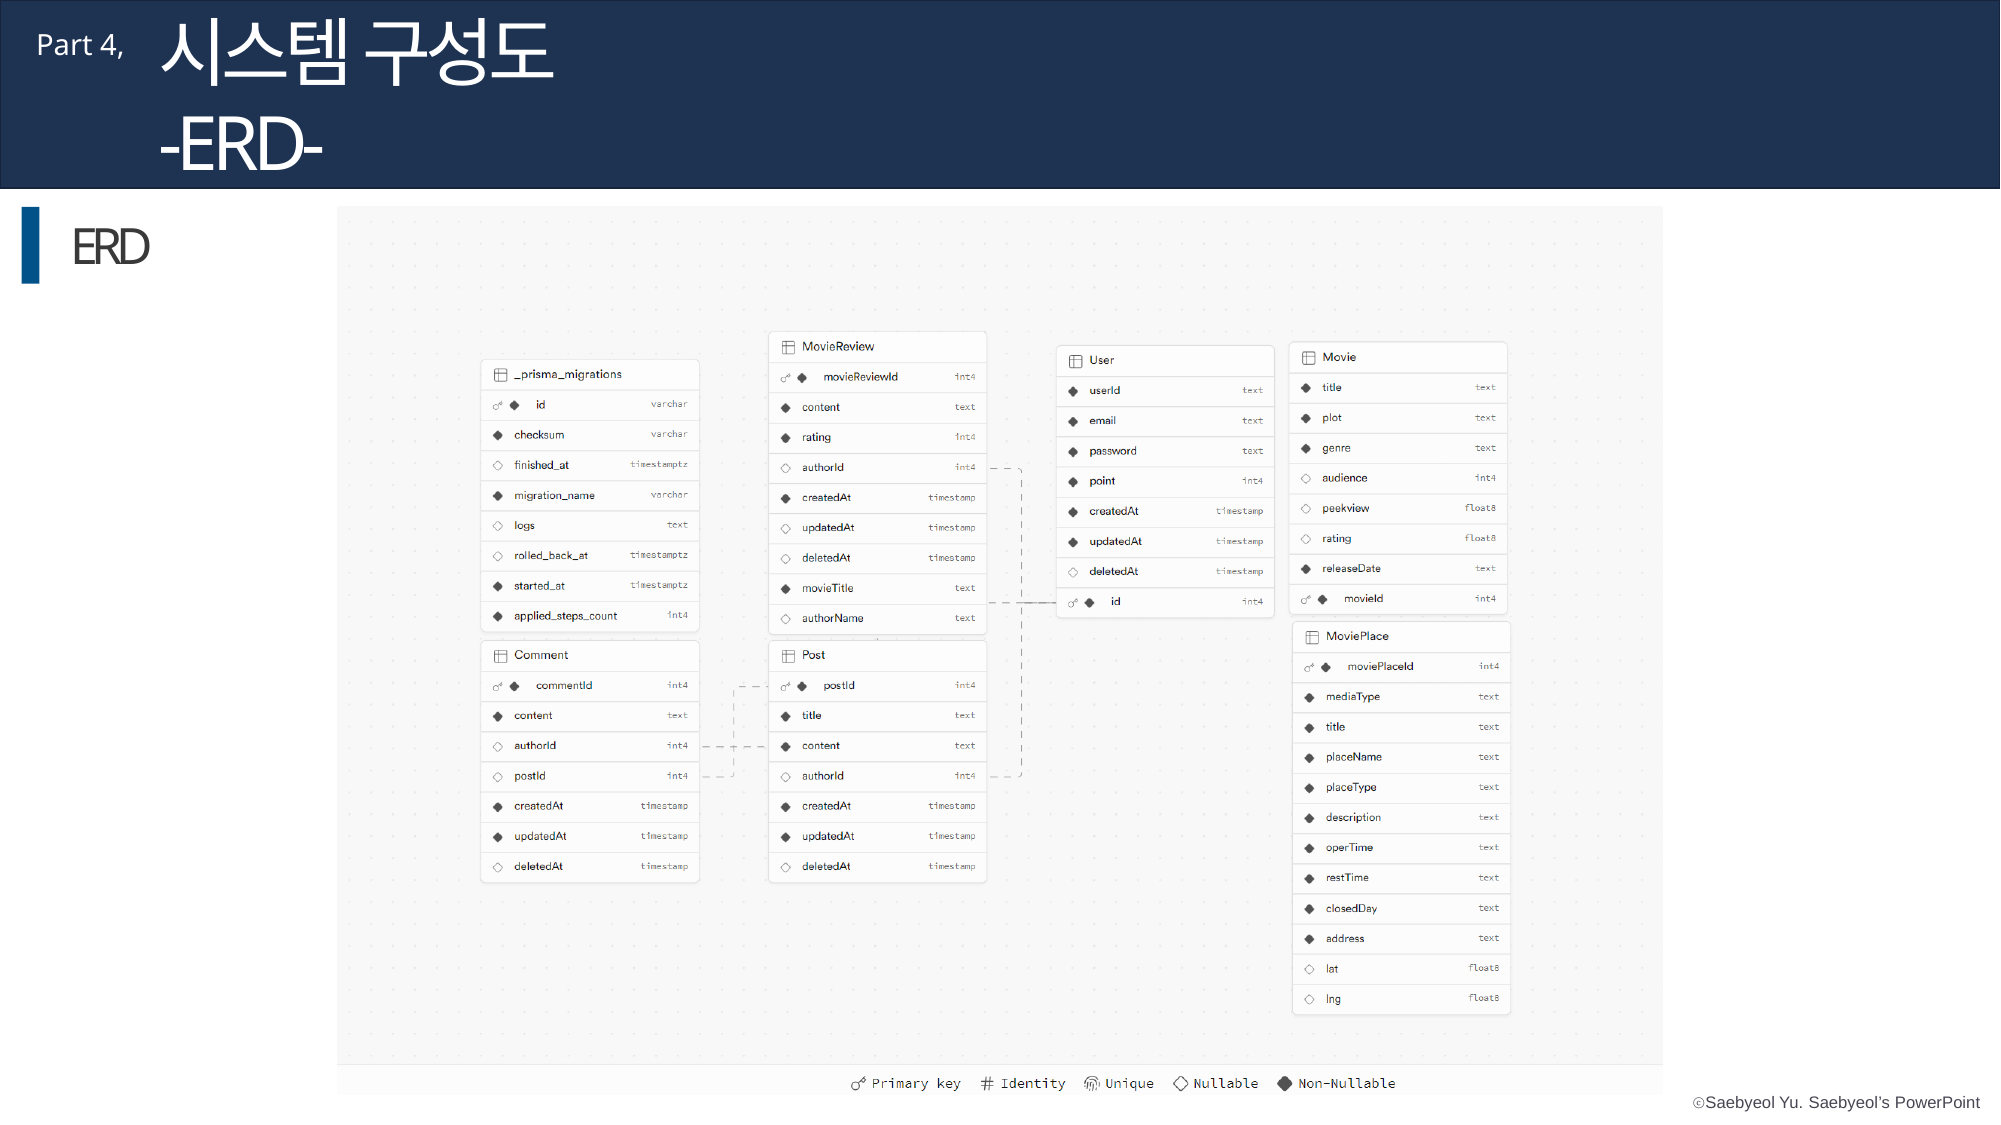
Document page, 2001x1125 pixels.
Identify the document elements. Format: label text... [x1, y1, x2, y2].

text_box [900, 0, 2000, 189]
text_box Part 4, [21, 19, 148, 70]
text_box 시스템 구성도 -ERD- [143, 0, 900, 193]
text_box ERD [55, 207, 337, 283]
text_box [0, 0, 143, 189]
picture [337, 206, 1664, 1095]
text_box [21, 206, 40, 285]
